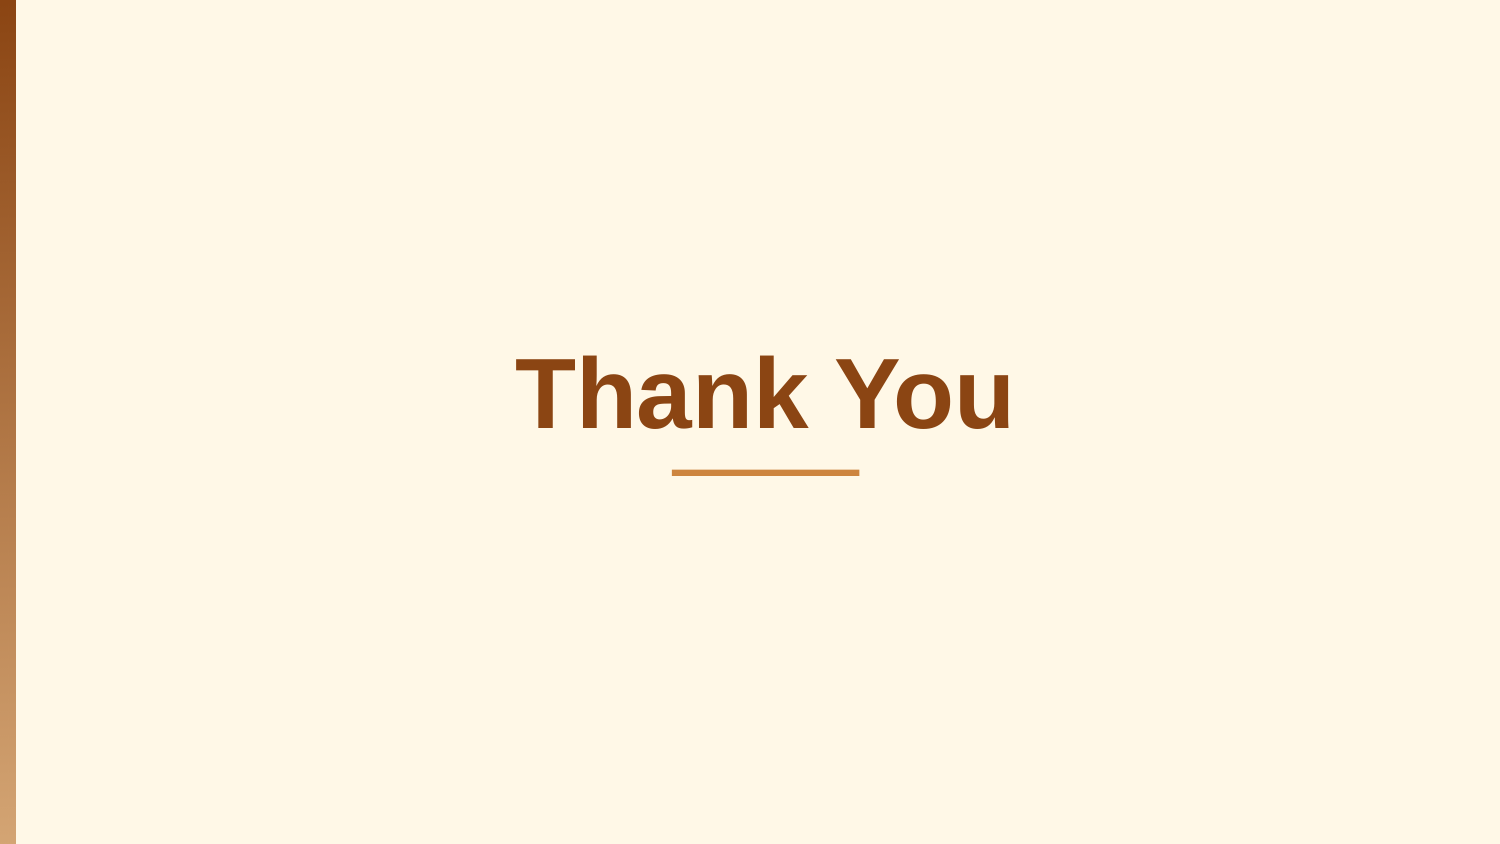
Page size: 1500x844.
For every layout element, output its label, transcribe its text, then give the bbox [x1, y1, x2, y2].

text_box [671, 469, 860, 476]
picture [0, 0, 16, 844]
text_box Thank You [213, 338, 1318, 559]
